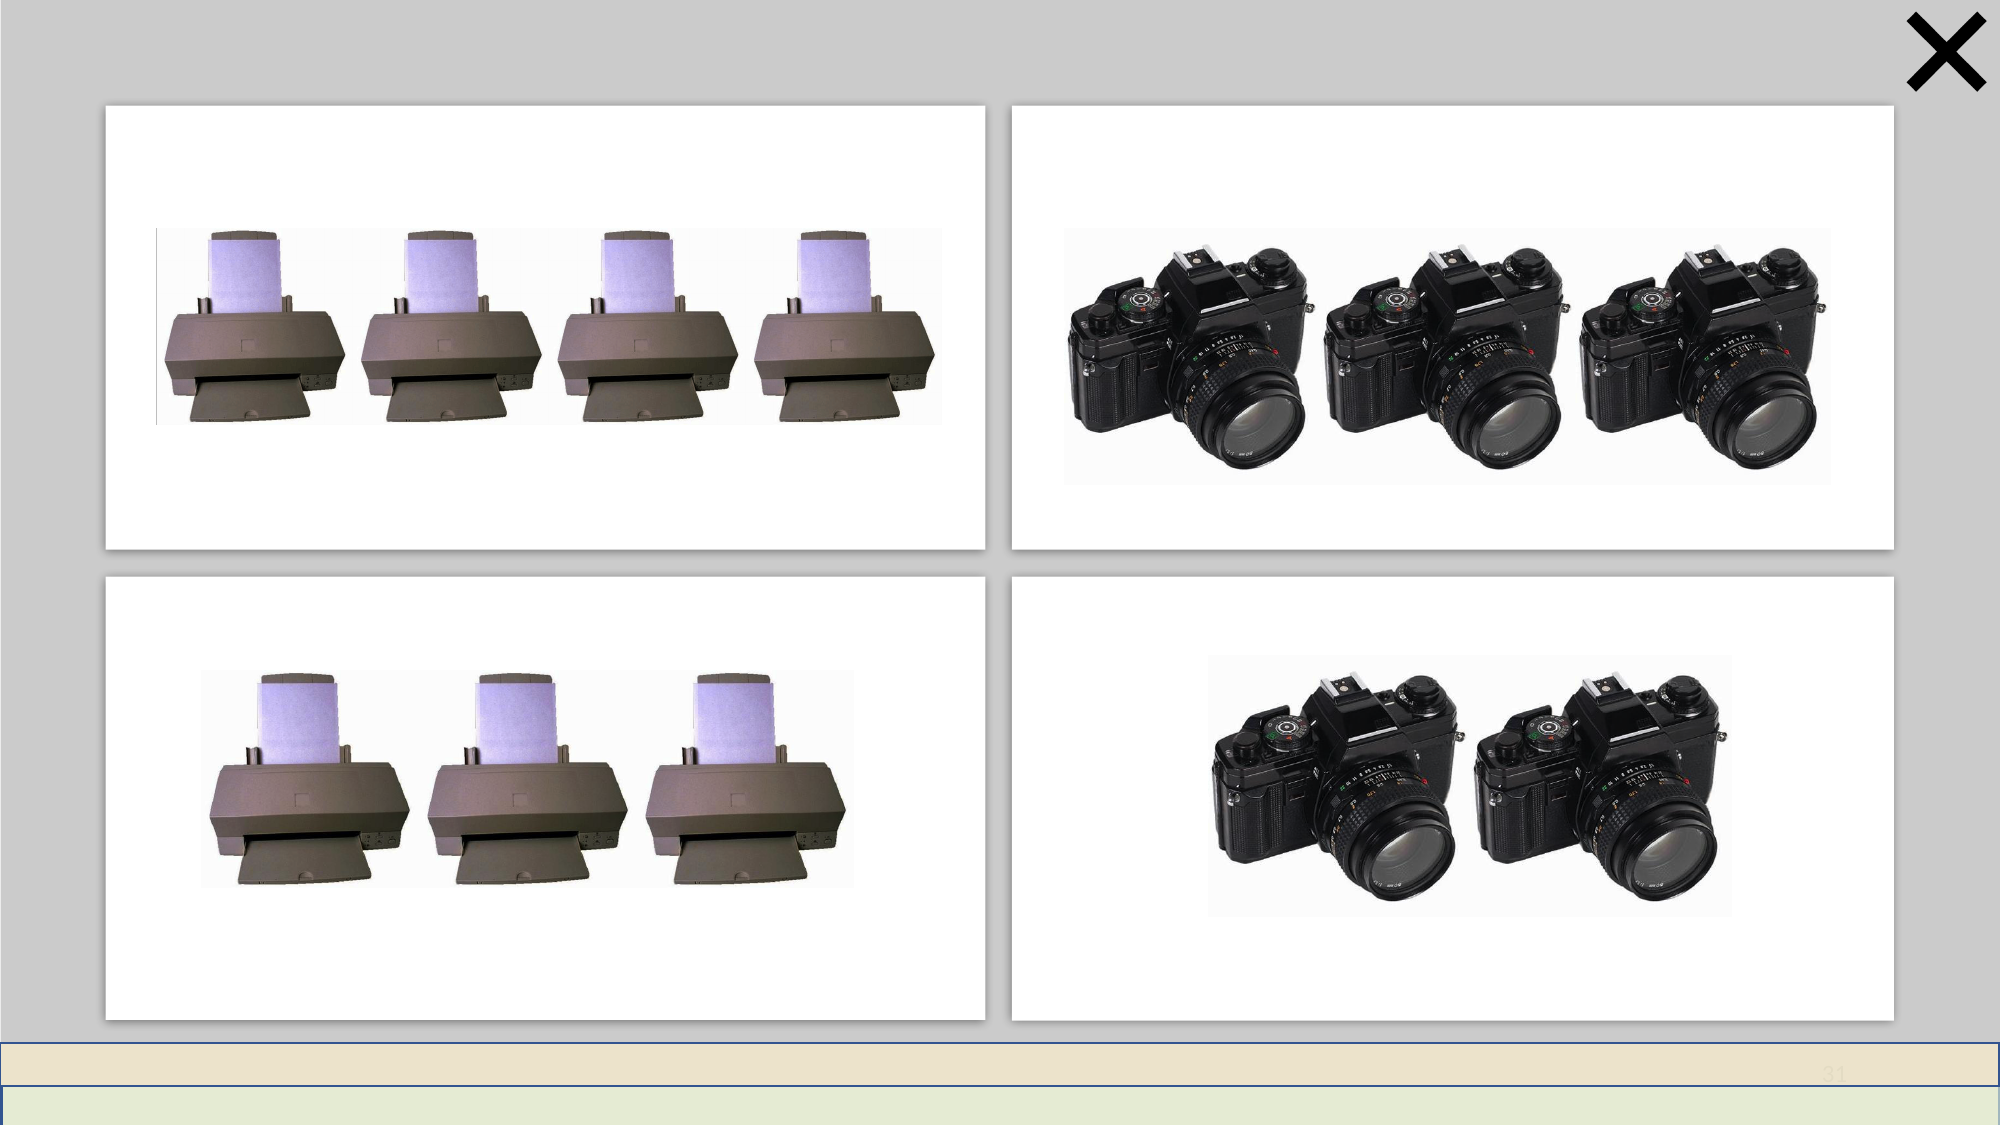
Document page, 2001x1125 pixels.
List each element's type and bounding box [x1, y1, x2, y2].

picture [156, 228, 942, 425]
picture [1208, 655, 1732, 917]
text_box [1011, 104, 1895, 551]
text_box [104, 576, 986, 1021]
text_box [0, 0, 2000, 1042]
picture [1064, 228, 1831, 485]
text_box [0, 1085, 2000, 1125]
text_box [0, 1042, 2000, 1085]
text_box [104, 104, 986, 551]
text_box [1011, 576, 1895, 1022]
picture [199, 670, 854, 889]
picture [1892, 0, 2000, 106]
